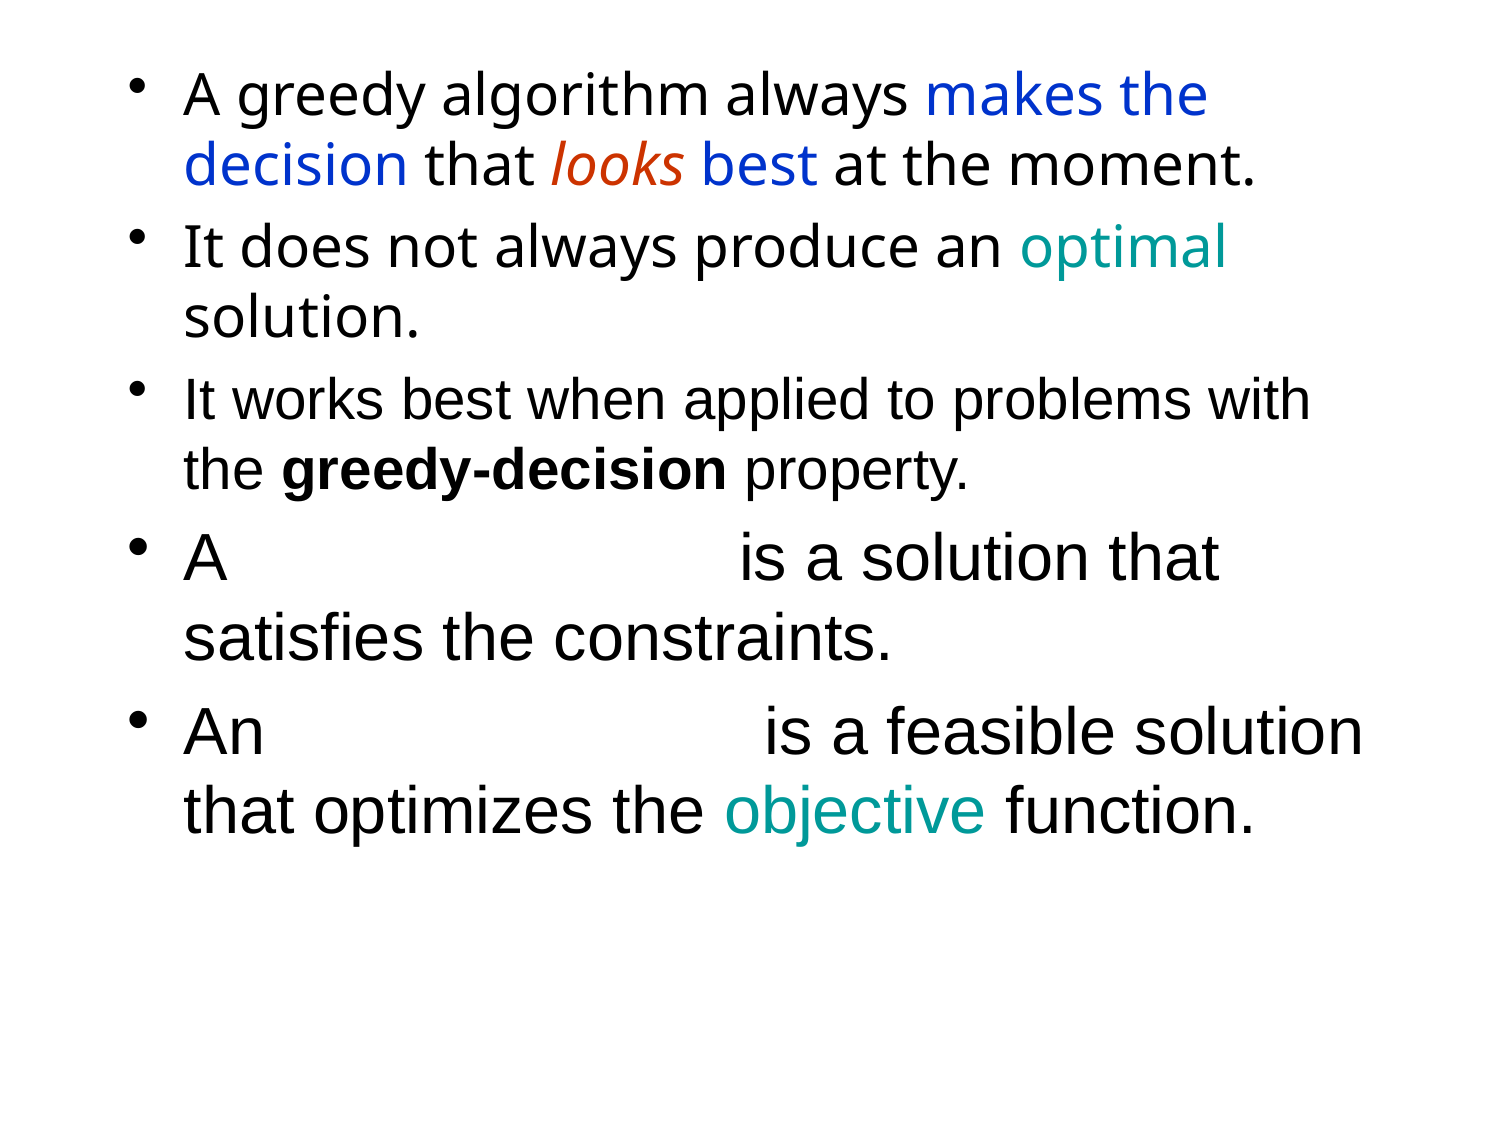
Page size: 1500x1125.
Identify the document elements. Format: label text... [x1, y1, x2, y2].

list A greedy algorithm always makes the decision that looks best at the moment. It does not always produce an optimal solution. It works best when applied to problems with the greedy-decision property. A feasible solution is a solution that satisfies the constraints. An optimal solution is a feasible solution that optimizes the objective function. [112, 50, 1388, 963]
